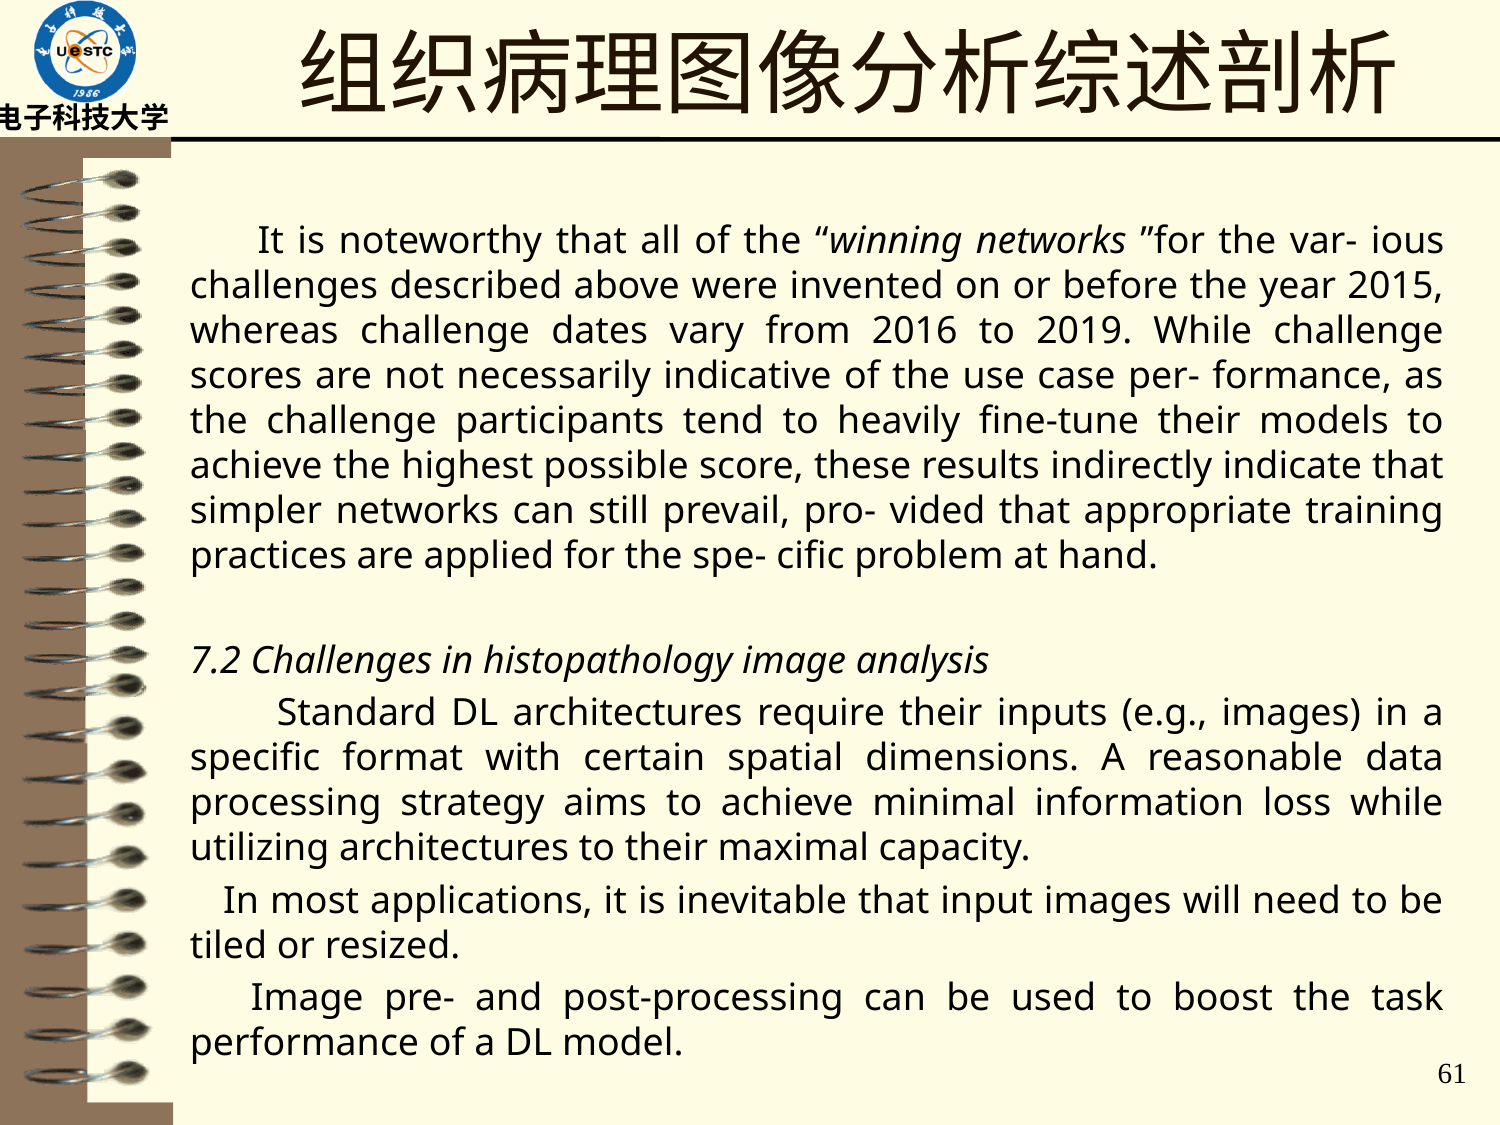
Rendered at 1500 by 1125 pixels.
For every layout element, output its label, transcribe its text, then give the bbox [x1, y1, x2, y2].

title 组织病理图像分析综述剖析 [196, 3, 1500, 138]
picture [0, 137, 174, 1125]
slide_number 61 [1169, 1046, 1483, 1123]
list It is noteworthy that all of the “winning networks ”for the var- ious challenges described above were invented on or before the year 2015, whereas challenge dates vary from 2016 to 2019. While challenge scores are not necessarily indicative of the use case per- formance, as the challenge participants tend to heavily fine-tune their models to achieve the highest possible score, these results indirectly indicate that simpler networks can still prevail, pro- vided that appropriate training practices are applied for the spe- cific problem at hand. 7.2 Challenges in histopathology image analysis Standard DL architectures require their inputs (e.g., images) in a specific format with certain spatial dimensions. A reasonable data processing strategy aims to achieve minimal information loss while utilizing architectures to their maximal capacity. In most applications, it is inevitable that input images will need to be tiled or resized. Image pre- and post-processing can be used to boost the task performance of a DL model. [174, 208, 1460, 963]
picture [34, 0, 136, 103]
